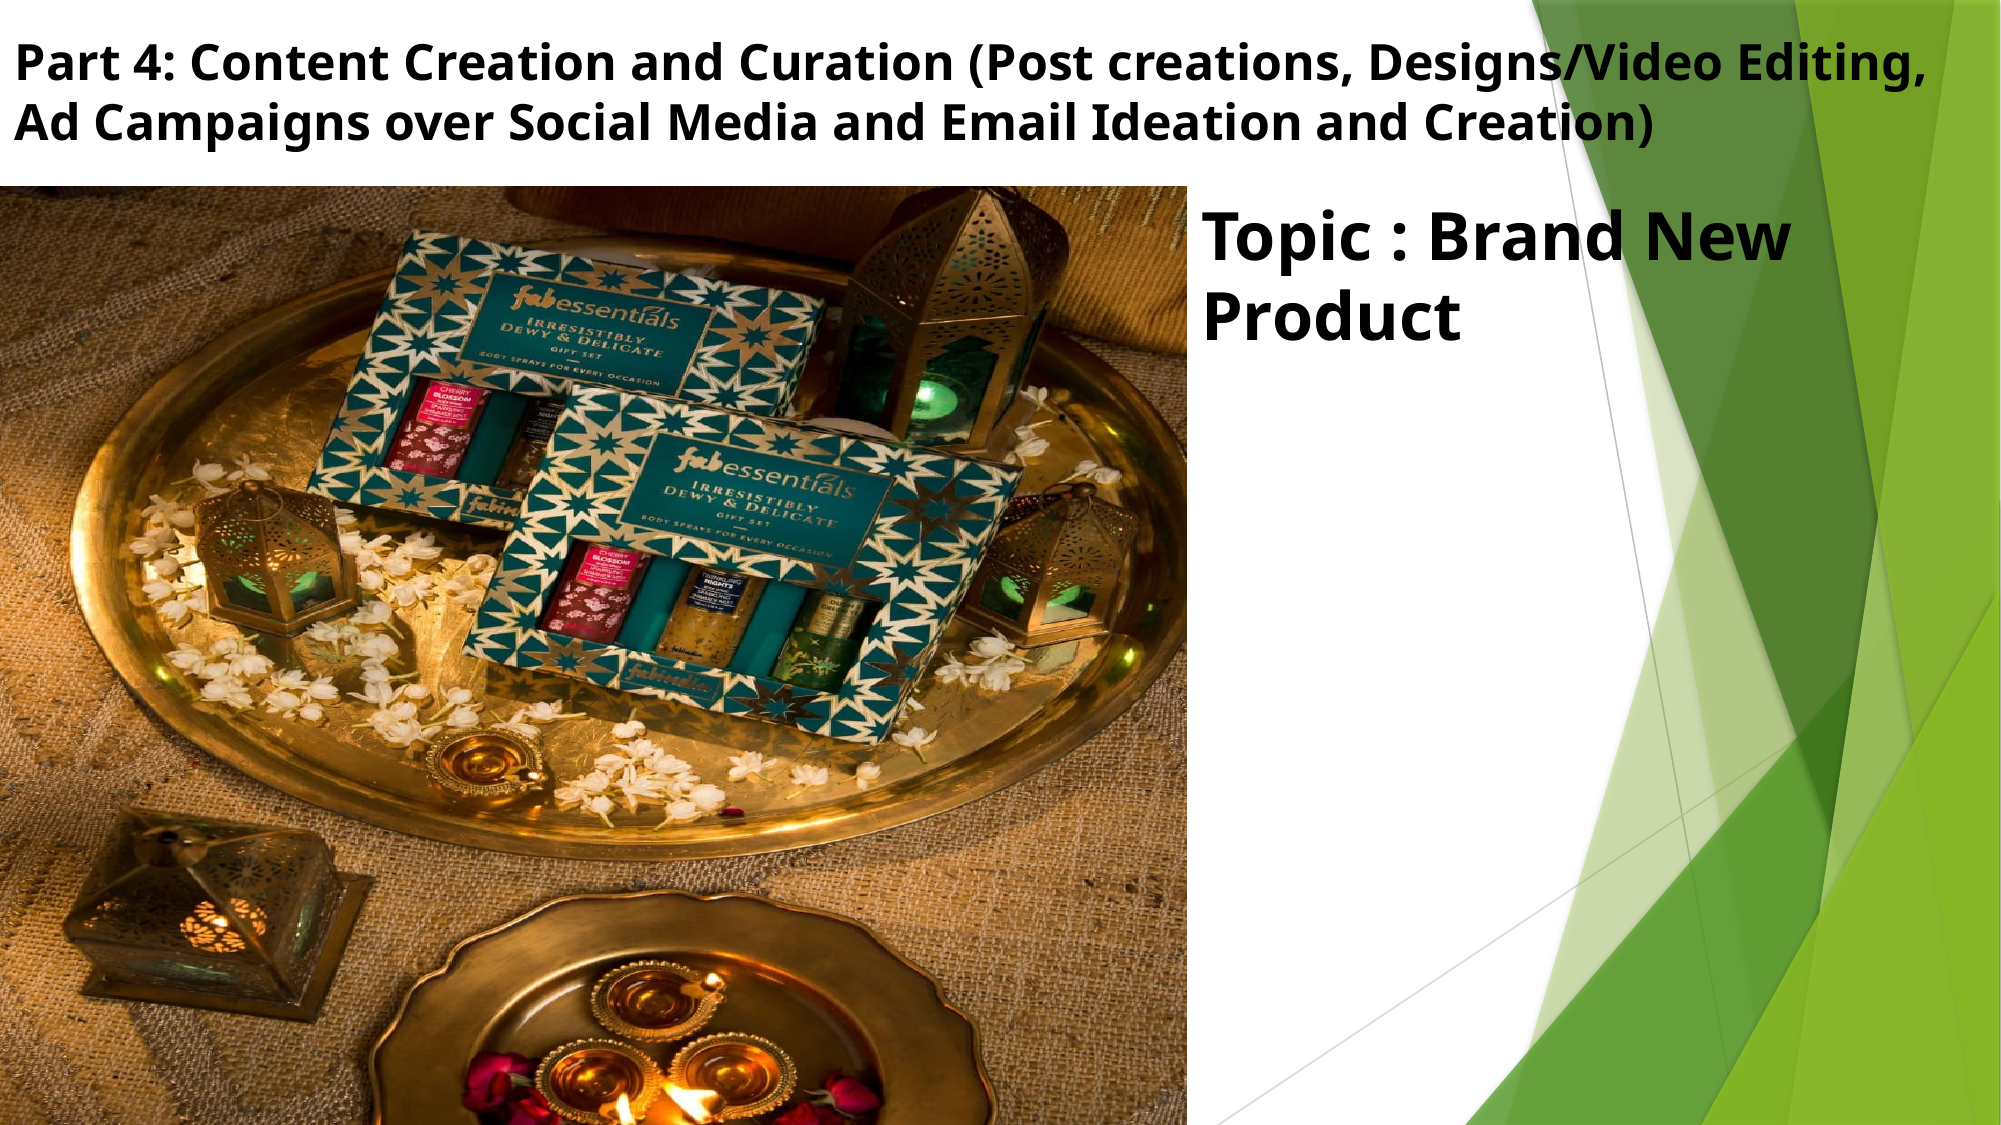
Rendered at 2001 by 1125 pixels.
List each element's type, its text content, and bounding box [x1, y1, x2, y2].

picture [0, 186, 1187, 1125]
text_box Topic : Brand New Product [1187, 186, 2000, 362]
text_box Part 4: Content Creation and Curation (Post creations, Designs/Video Editing, Ad Campaigns over Social Media and Email Ideation and Creation) [0, 23, 2000, 158]
